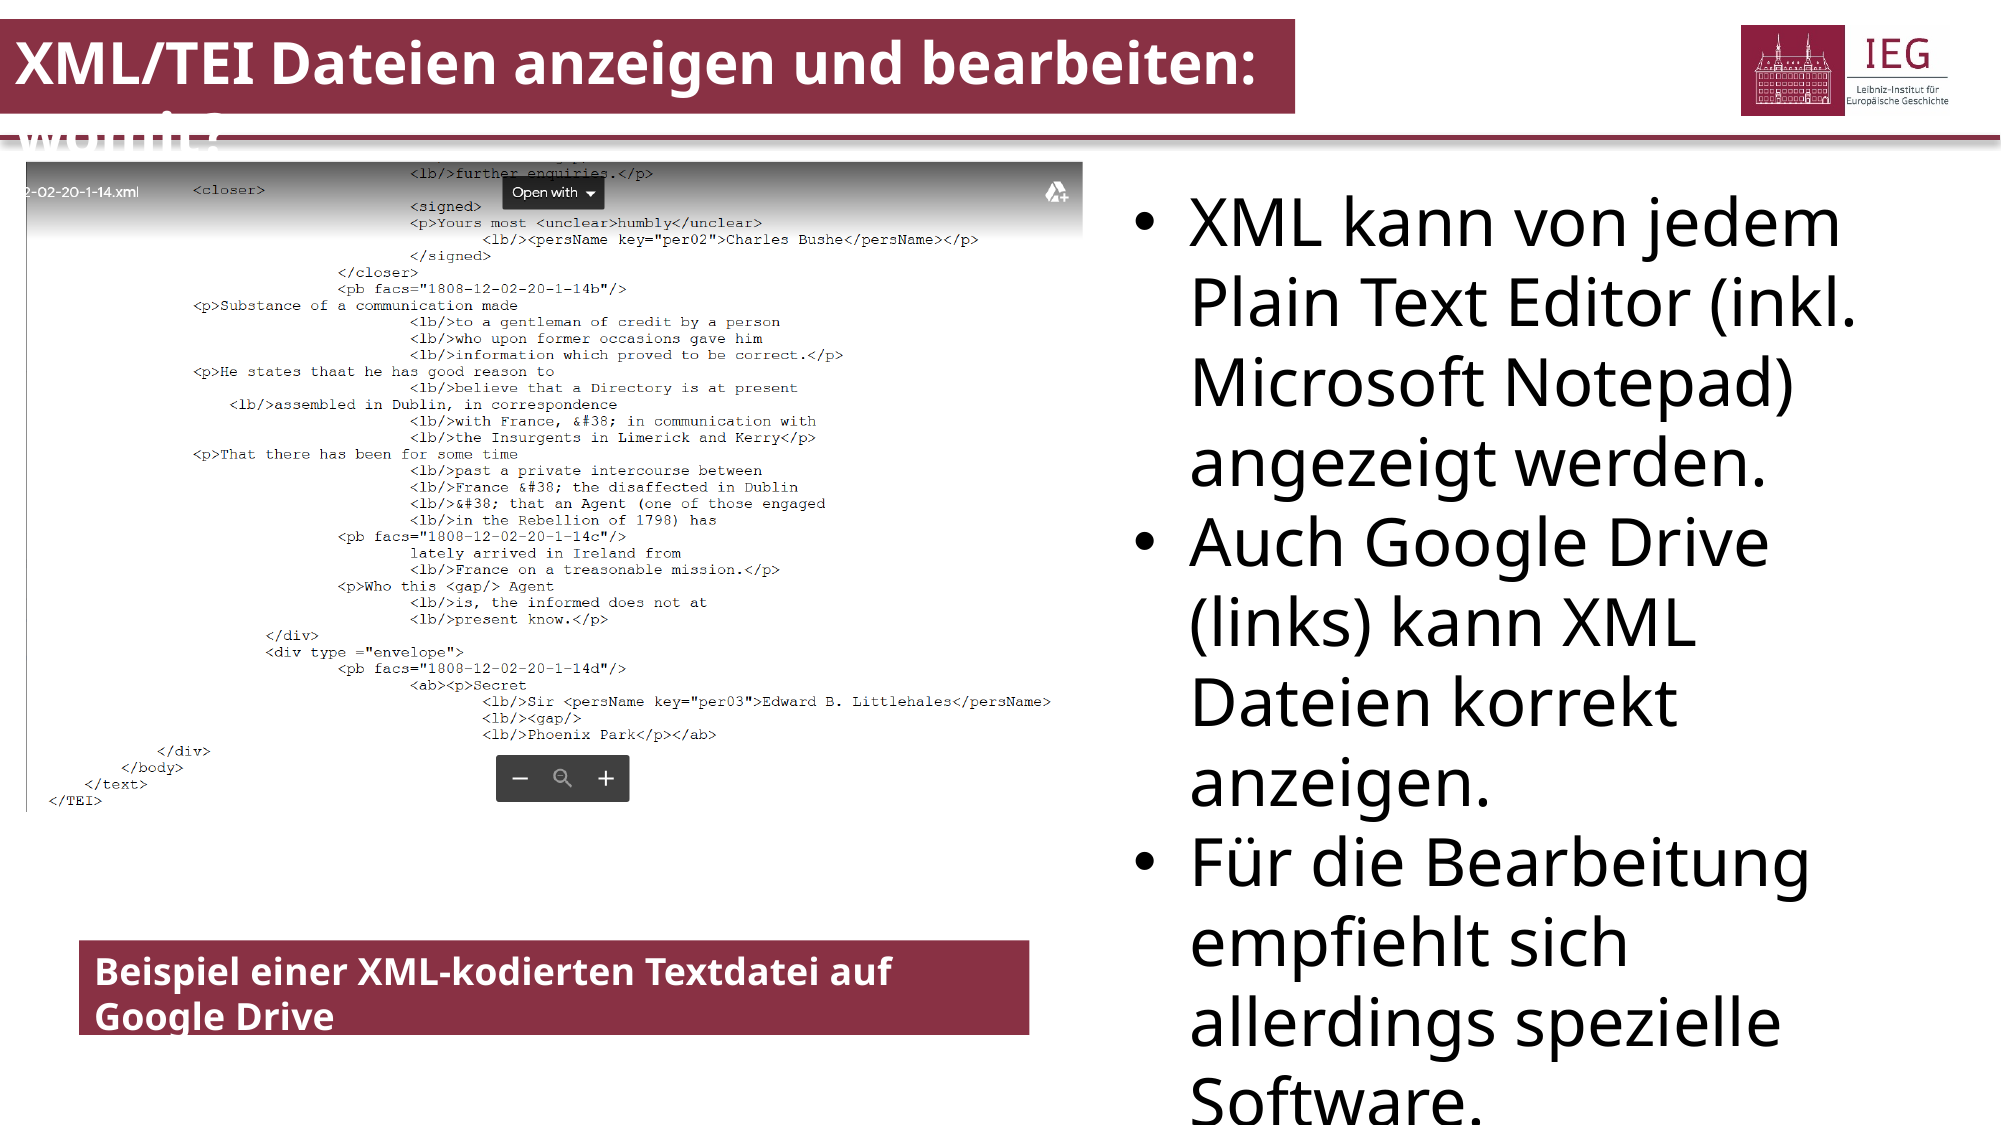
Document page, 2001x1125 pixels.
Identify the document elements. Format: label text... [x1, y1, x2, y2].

picture [25, 160, 1083, 812]
text_box XML/TEI Dateien anzeigen und bearbeiten: womit? [0, 19, 1296, 114]
list XML kann von jedem Plain Text Editor (inkl. Microsoft Notepad) angezeigt werden. Auch Google Drive (links) kann XML Dateien korrekt anzeigen. Für die Bearbeitung empfiehlt sich allerdings spezielle Software. [1118, 172, 1969, 1071]
text_box Beispiel einer XML-kodierten Textdatei auf Google Drive [79, 940, 1030, 1035]
picture [1741, 25, 1950, 116]
